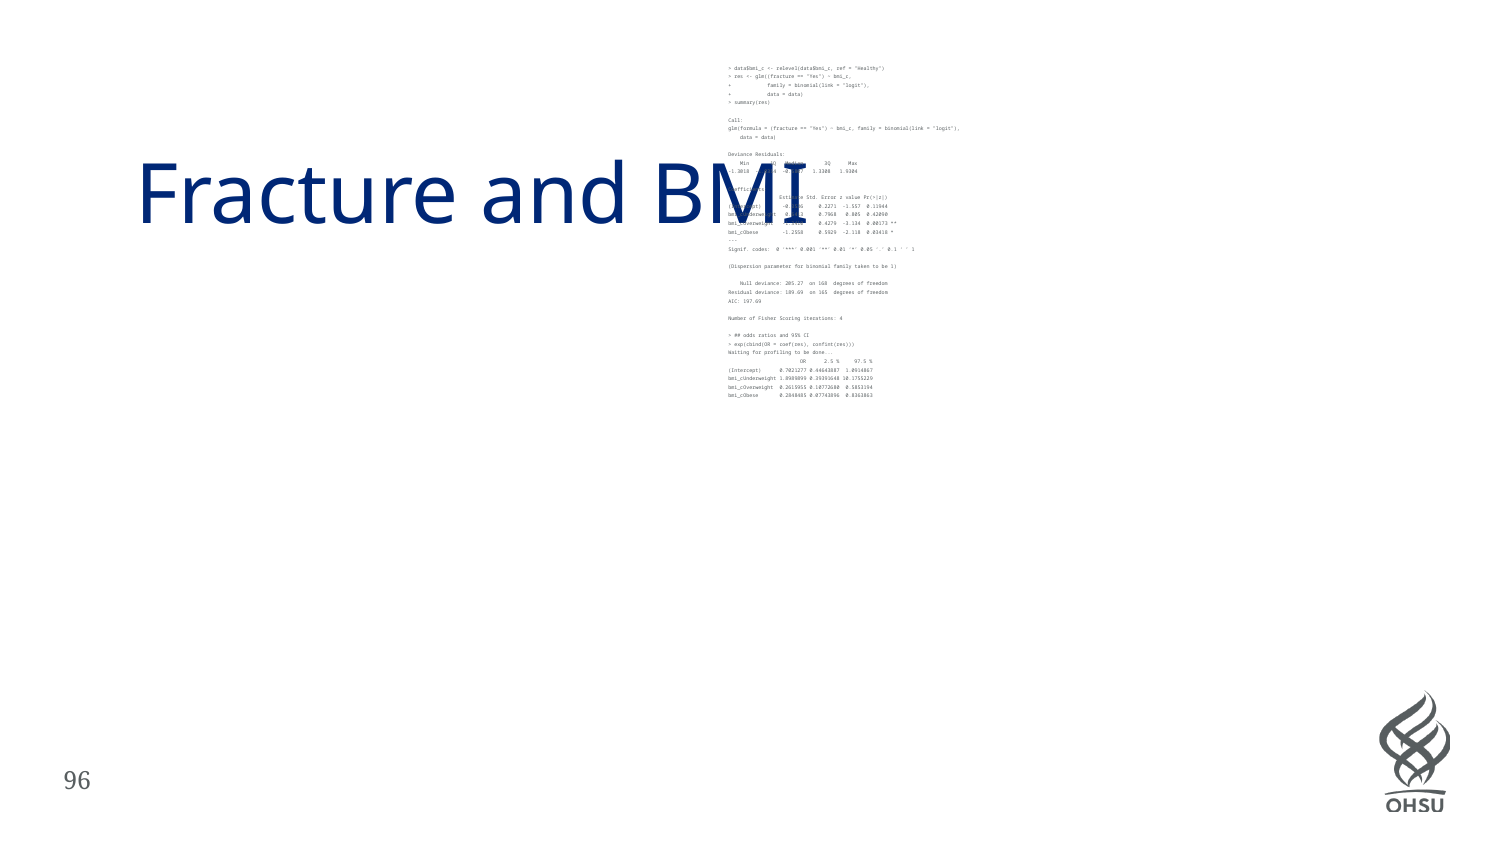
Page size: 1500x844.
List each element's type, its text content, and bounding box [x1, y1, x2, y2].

title Fracture and BMI [120, 120, 660, 261]
list > data$bmi_c <- relevel(data$bmi_c, ref = "Healthy") > res <- glm((fracture == "Yes") ~ bmi_c, + family = binomial(link = "logit"), + data = data) > summary(res) Call: glm(formula = (fracture == "Yes") ~ bmi_c, family = binomial(link = "logit"), data = data) Deviance Residuals: Min 1Q Median 3Q Max -1.3018 -1.0314 -0.5807 1.3308 1.9304 Coefficients: Estimate Std. Error z value Pr(>|z|) (Intercept) -0.3536 0.2271 -1.557 0.11944 bmi_cUnderweight 0.6413 0.7968 0.805 0.42090 bmi_cOverweight -1.3410 0.4279 -3.134 0.00173 ** bmi_cObese -1.2558 0.5929 -2.118 0.03418 * --- Signif. codes: 0 ‘***’ 0.001 ‘**’ 0.01 ‘*’ 0.05 ‘.’ 0.1 ‘ ’ 1 (Dispersion parameter for binomial family taken to be 1) Null deviance: 205.27 on 168 degrees of freedom Residual deviance: 189.69 on 165 degrees of freedom AIC: 197.69 Number of Fisher Scoring iterations: 4 > ## odds ratios and 95% CI > exp(cbind(OR = coef(res), confint(res))) Waiting for profiling to be done... OR 2.5 % 97.5 % (Intercept) 0.7021277 0.44643887 1.0914867 bmi_cUnderweight 1.8989899 0.39391648 10.1755229 bmi_cOverweight 0.2615955 0.10772680 0.5853194 bmi_cObese 0.2848485 0.07743896 0.8363863 [660, 56, 1380, 412]
